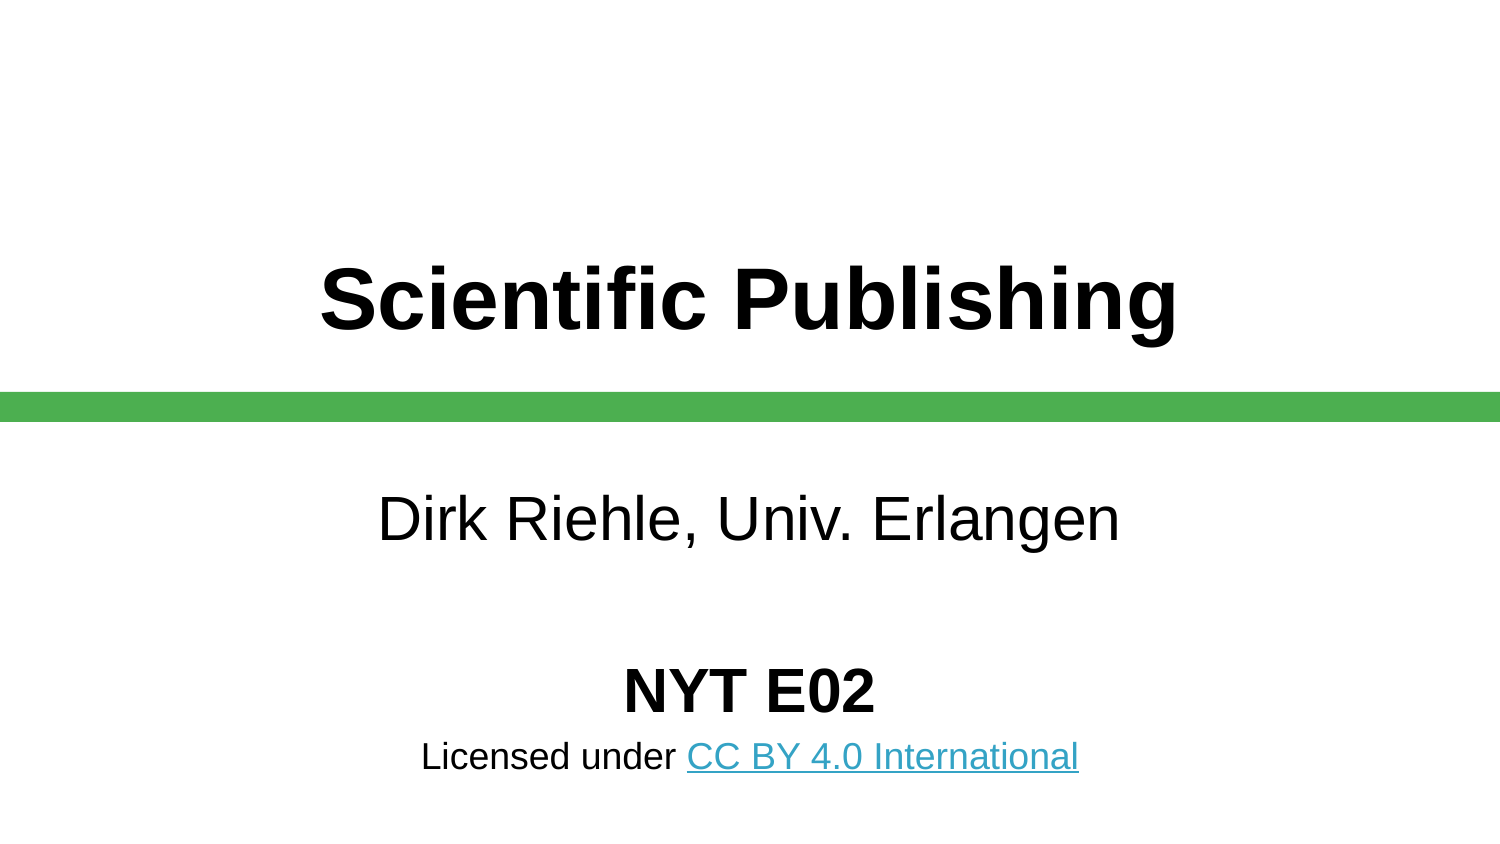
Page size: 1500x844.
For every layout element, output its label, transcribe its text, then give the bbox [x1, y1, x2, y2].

subtitle Dirk Riehle, Univ. Erlangen NYT E02 Licensed under CC BY 4.0 International [0, 421, 1500, 844]
title Scientific Publishing [0, 0, 1500, 392]
